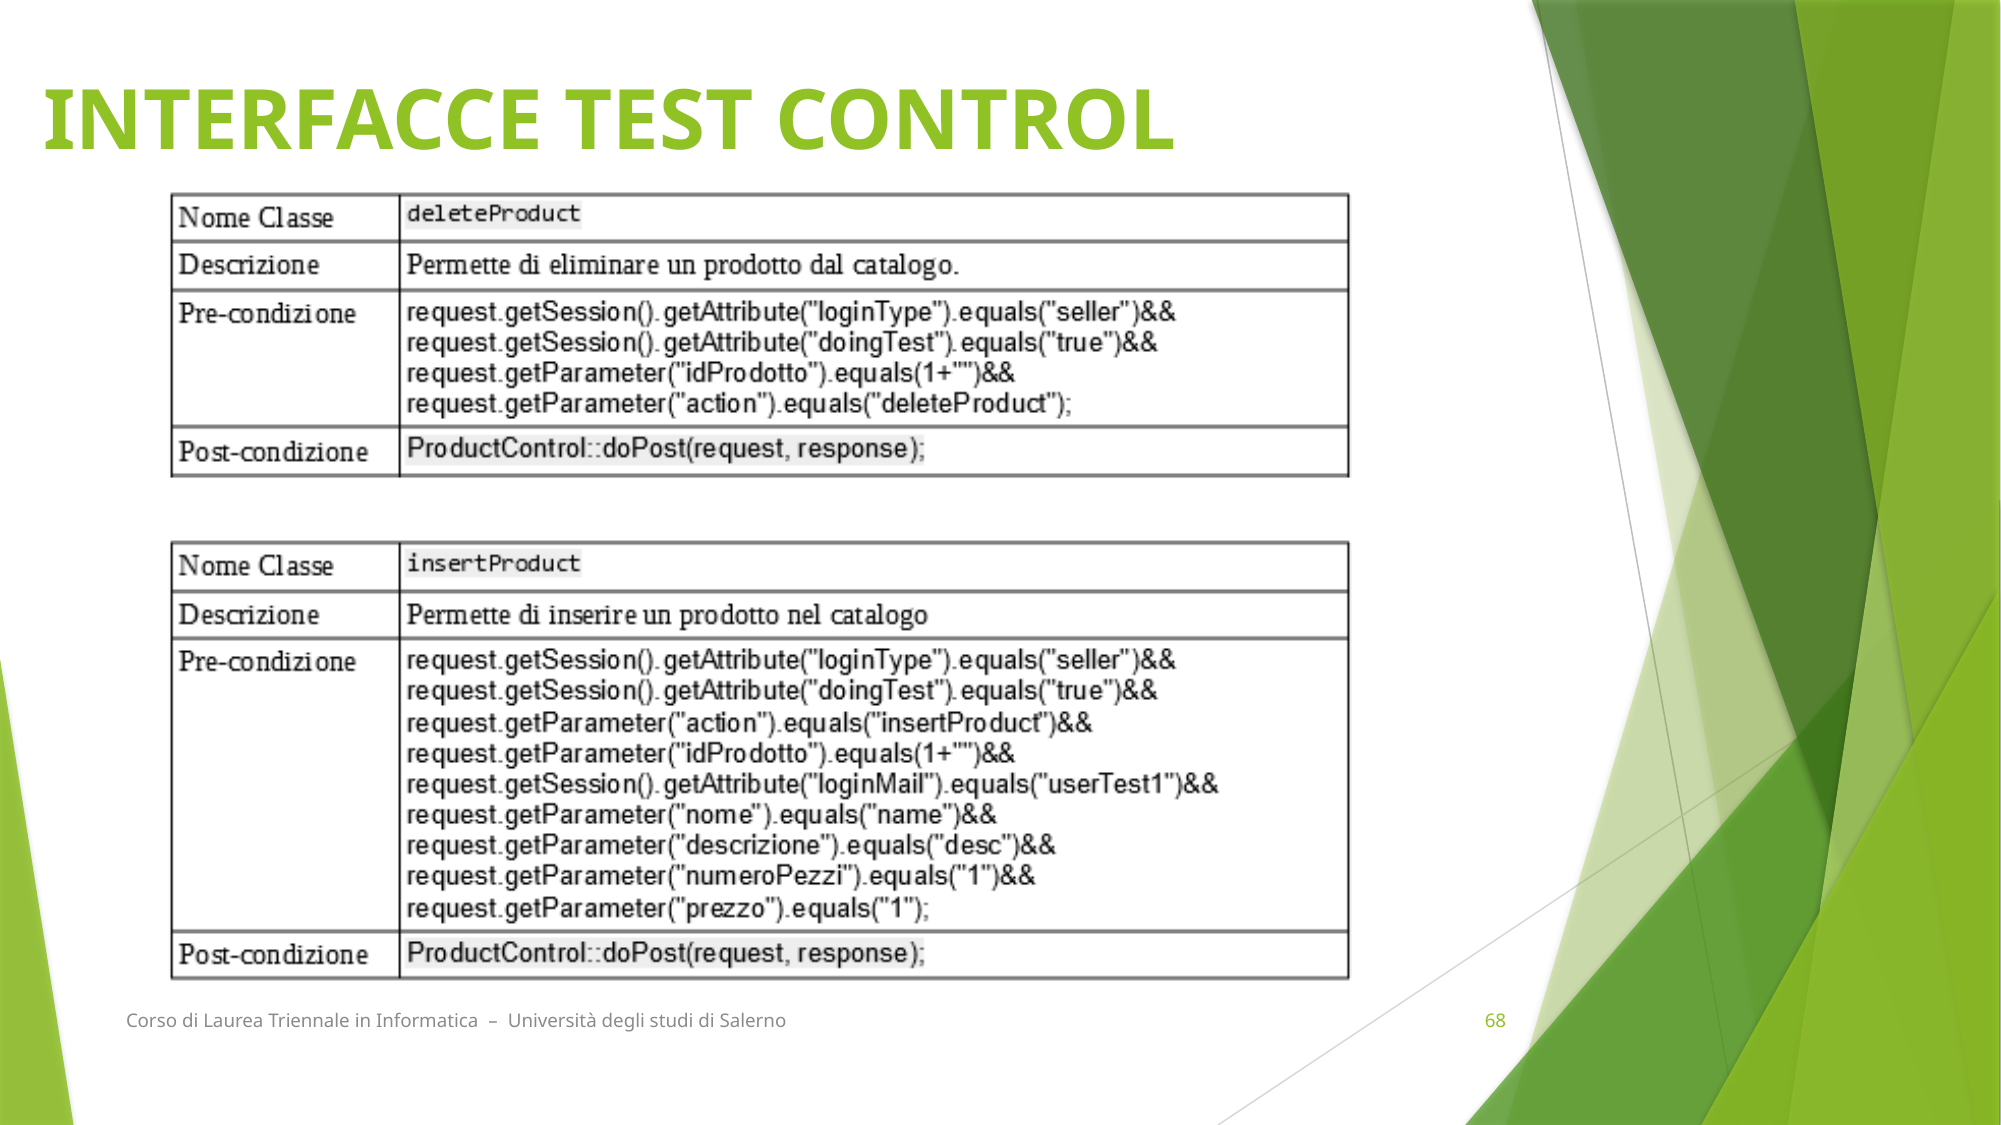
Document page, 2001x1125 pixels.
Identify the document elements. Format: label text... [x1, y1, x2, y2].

picture [159, 186, 1357, 995]
slide_number 68 [1409, 991, 1522, 1051]
title INTERFACCE TEST CONTROL [28, 33, 1439, 175]
footer Corso di Laurea Triennale in Informatica – Università degli studi di Salerno [111, 991, 1145, 1051]
